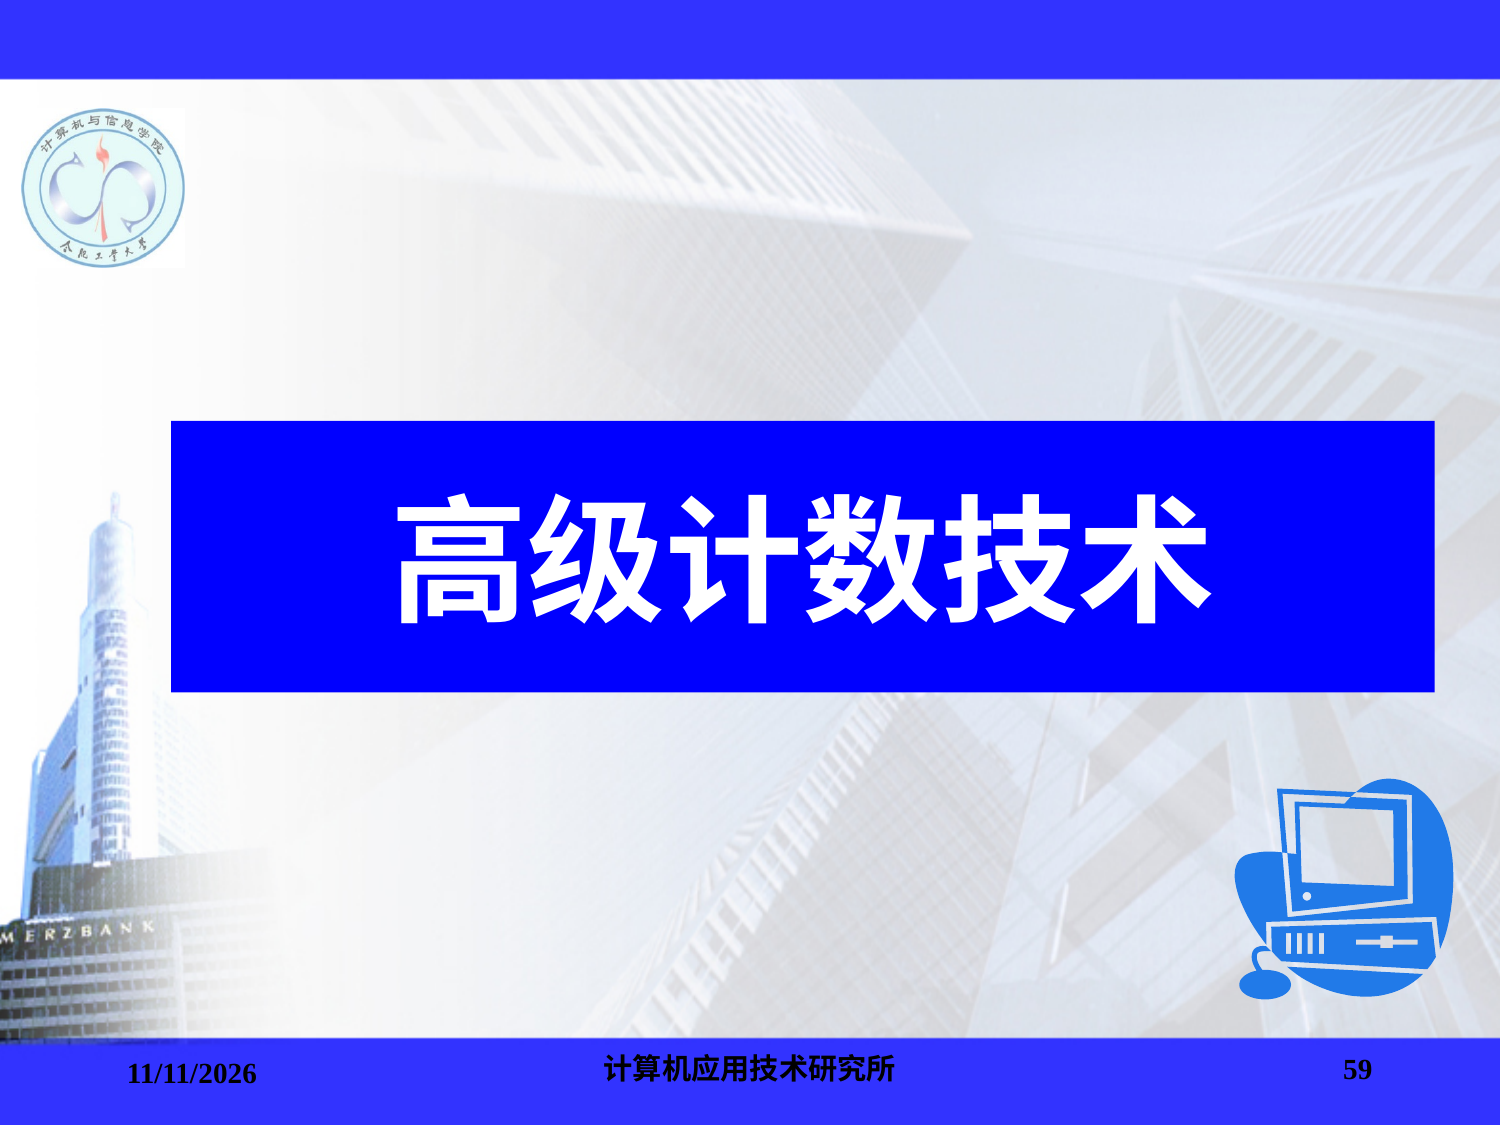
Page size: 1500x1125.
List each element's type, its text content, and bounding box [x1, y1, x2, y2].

text_box 计算机应用技术研究所 [512, 1042, 988, 1118]
text_box 59 [1074, 1042, 1388, 1118]
picture [0, 0, 1500, 1125]
text_box 2020/9/7 [112, 1046, 425, 1122]
title 高级计数技术 [171, 420, 1435, 693]
